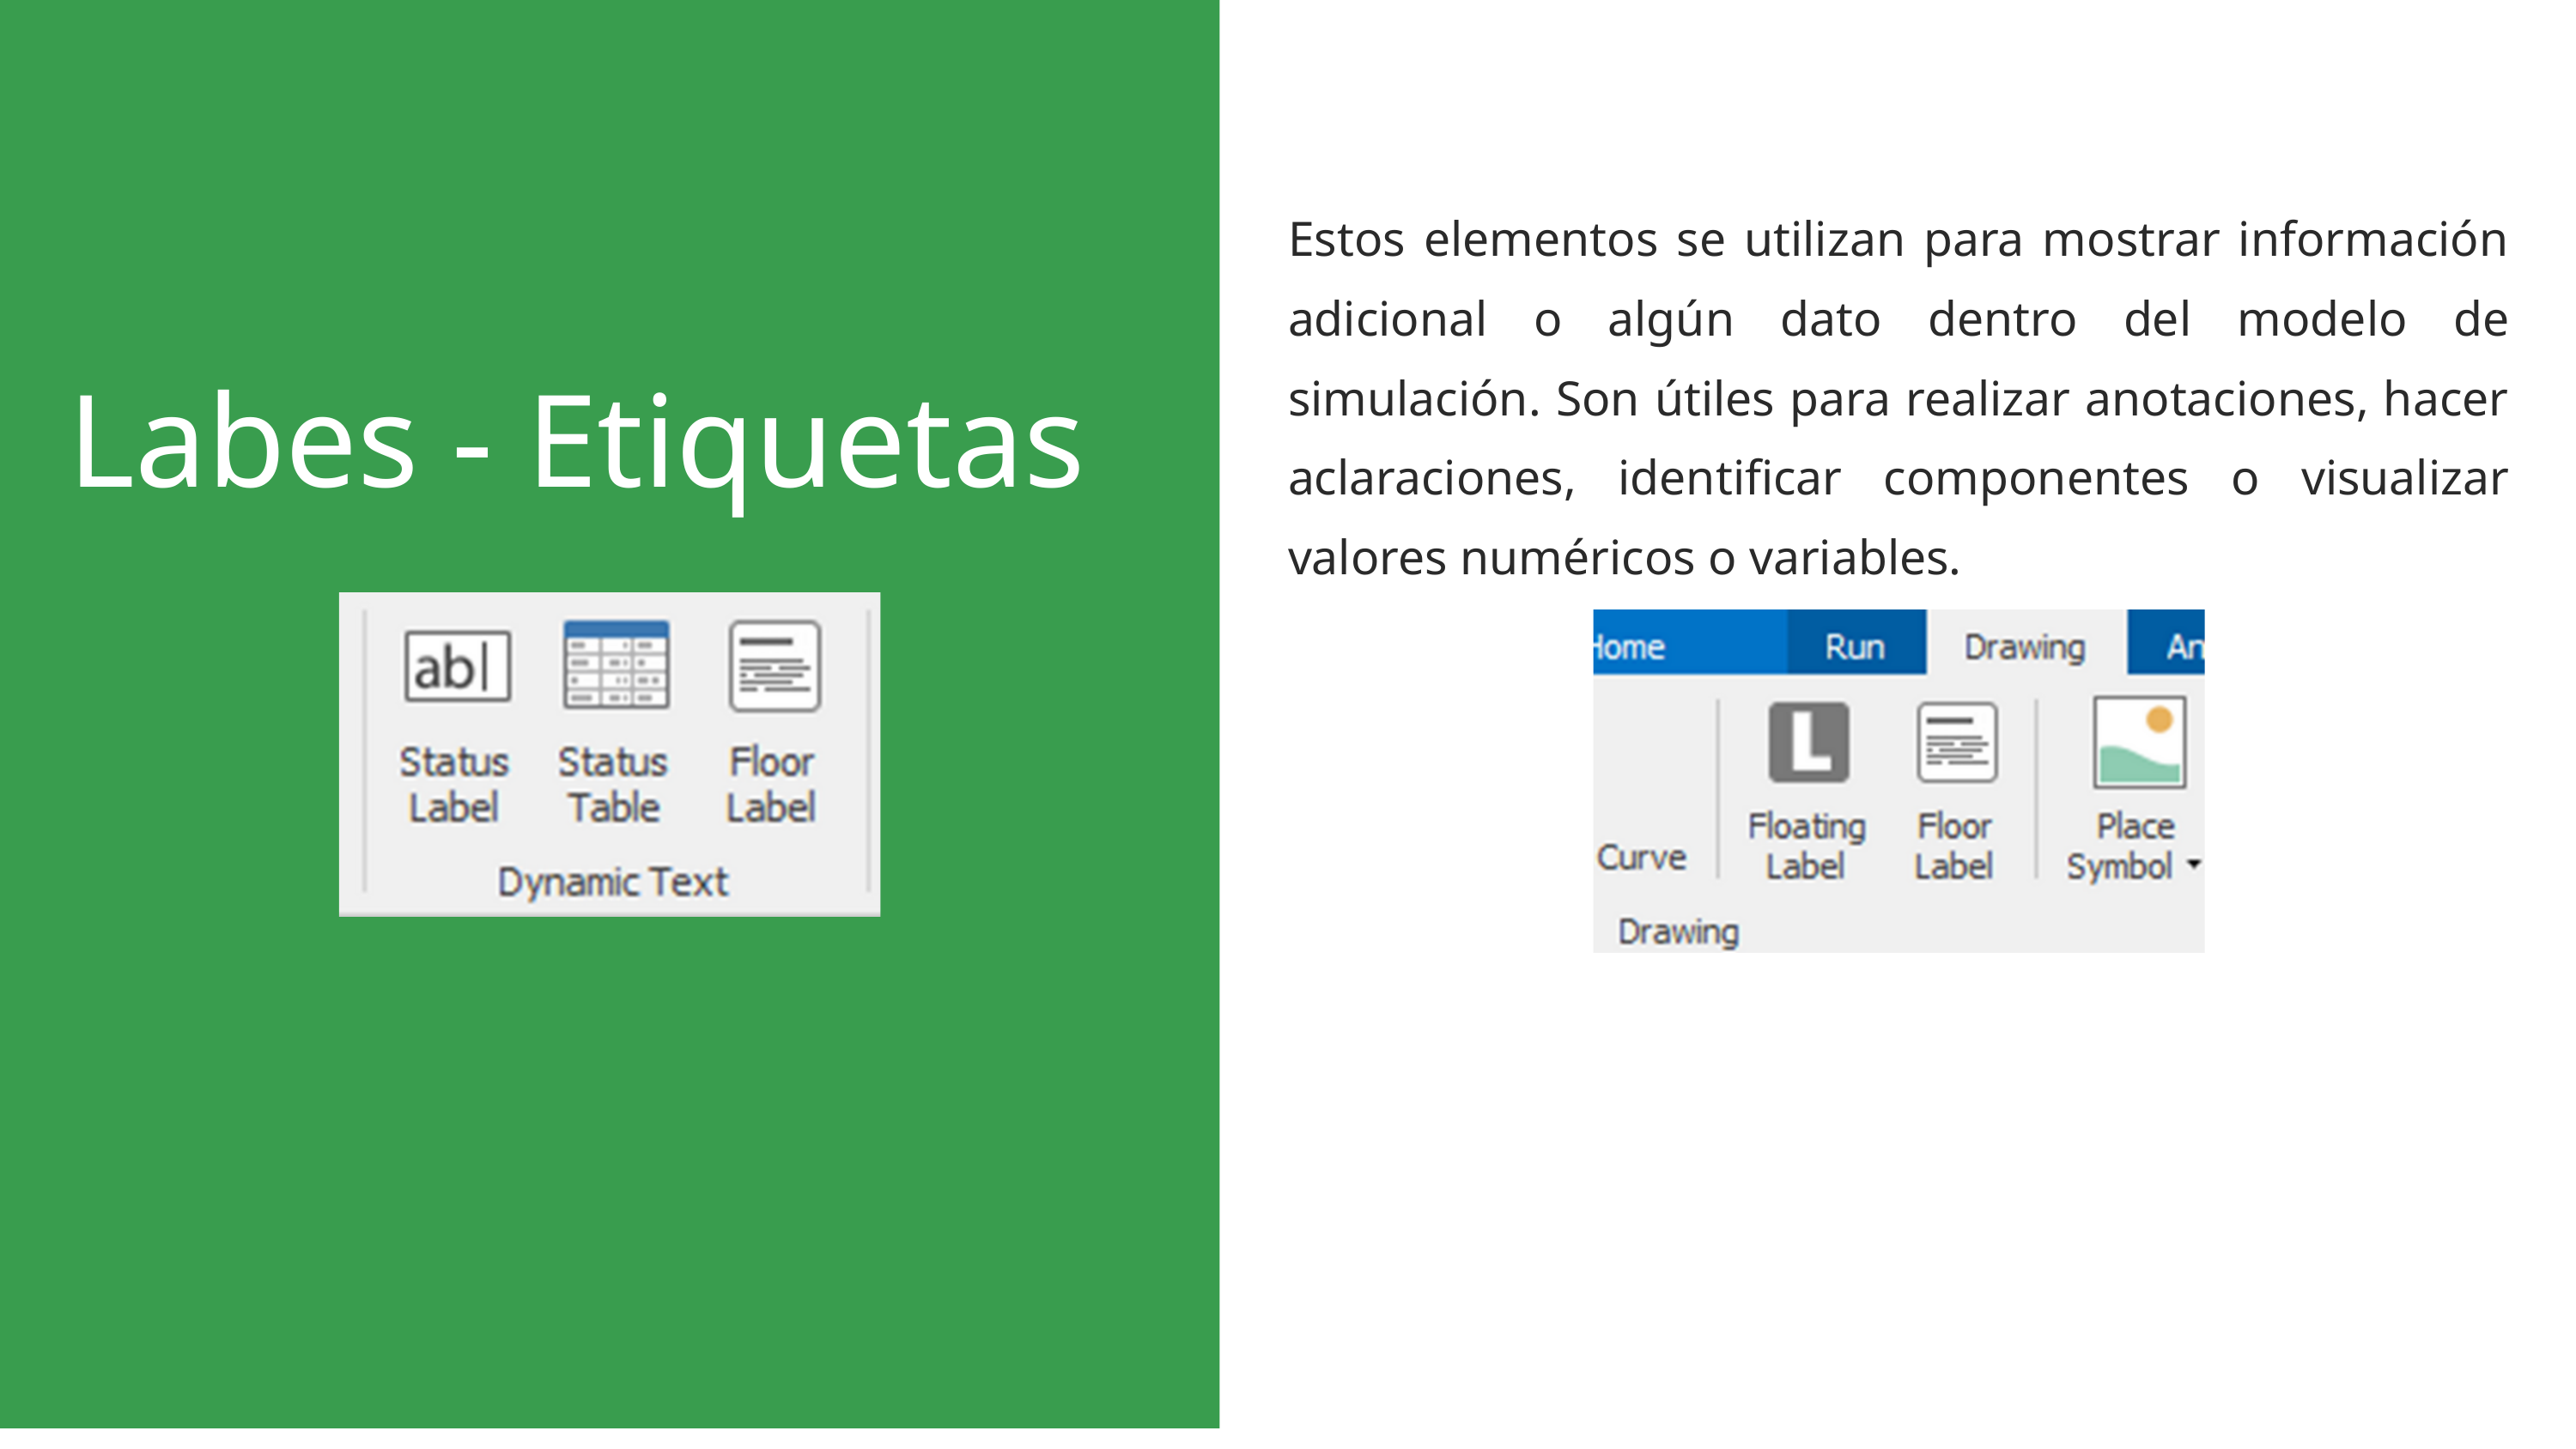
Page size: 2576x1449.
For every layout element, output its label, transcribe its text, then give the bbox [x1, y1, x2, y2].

text_box Labes - Etiquetas [68, 328, 1151, 513]
text_box [0, 0, 1220, 1428]
text_box [1593, 609, 2205, 954]
text_box [338, 592, 881, 917]
text_box Estos elementos se utilizan para mostrar información adicional o algún dato dentro del modelo de simulación. Son útiles para realizar anotaciones, hacer aclaraciones, identificar componentes o visualizar valores numéricos o variables. [1287, 186, 2511, 585]
